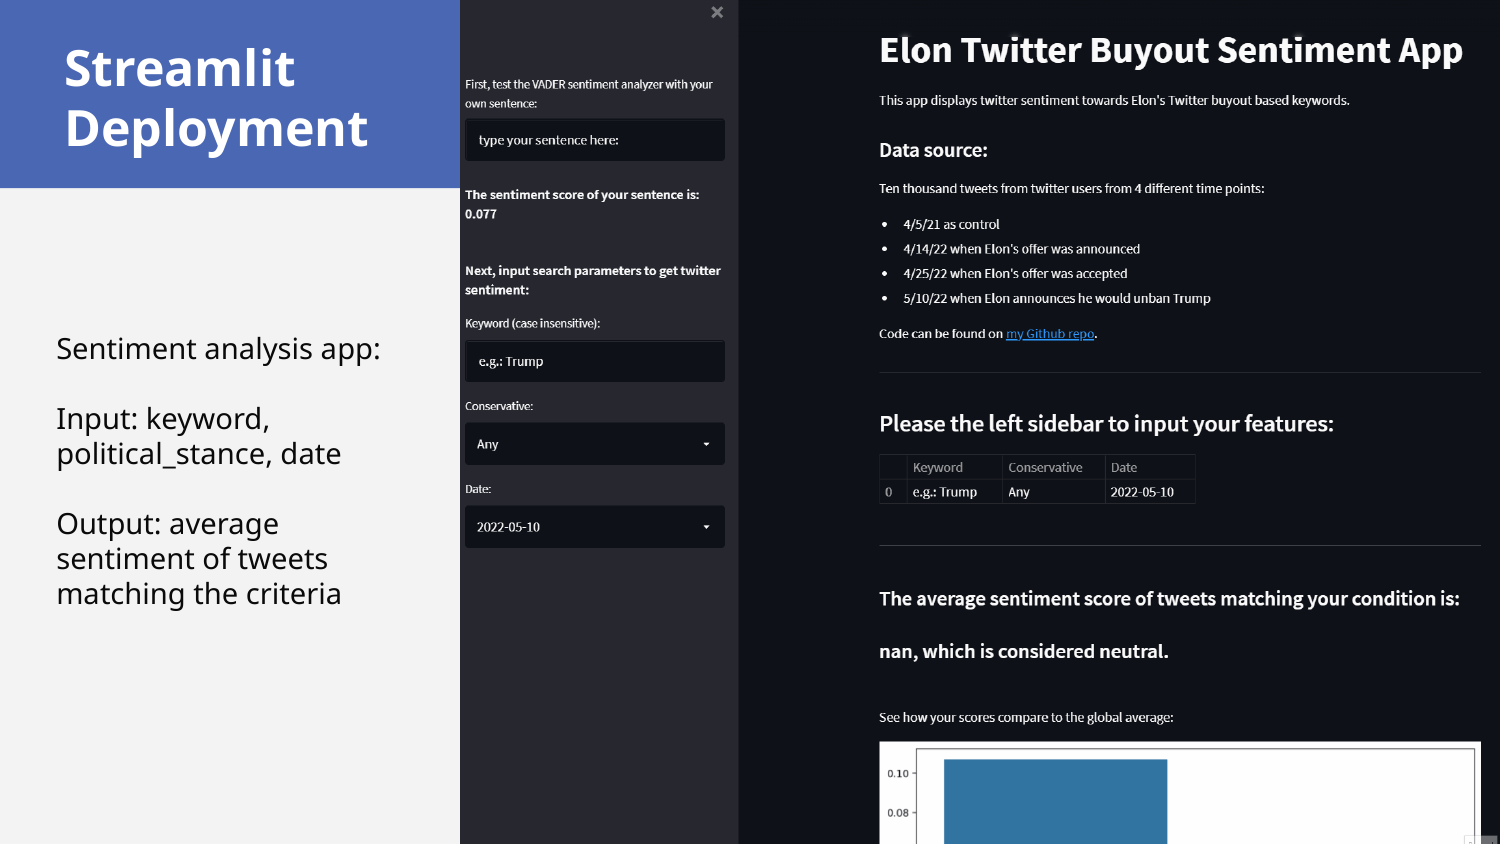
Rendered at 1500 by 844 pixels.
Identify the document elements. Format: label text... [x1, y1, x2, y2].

title Streamlit Deployment [49, 50, 454, 144]
text_box Sentiment analysis app: Input: keyword, political_stance, date Output: average sentiment of tweets matching the criteria [18, 295, 440, 645]
picture [459, 0, 1500, 844]
